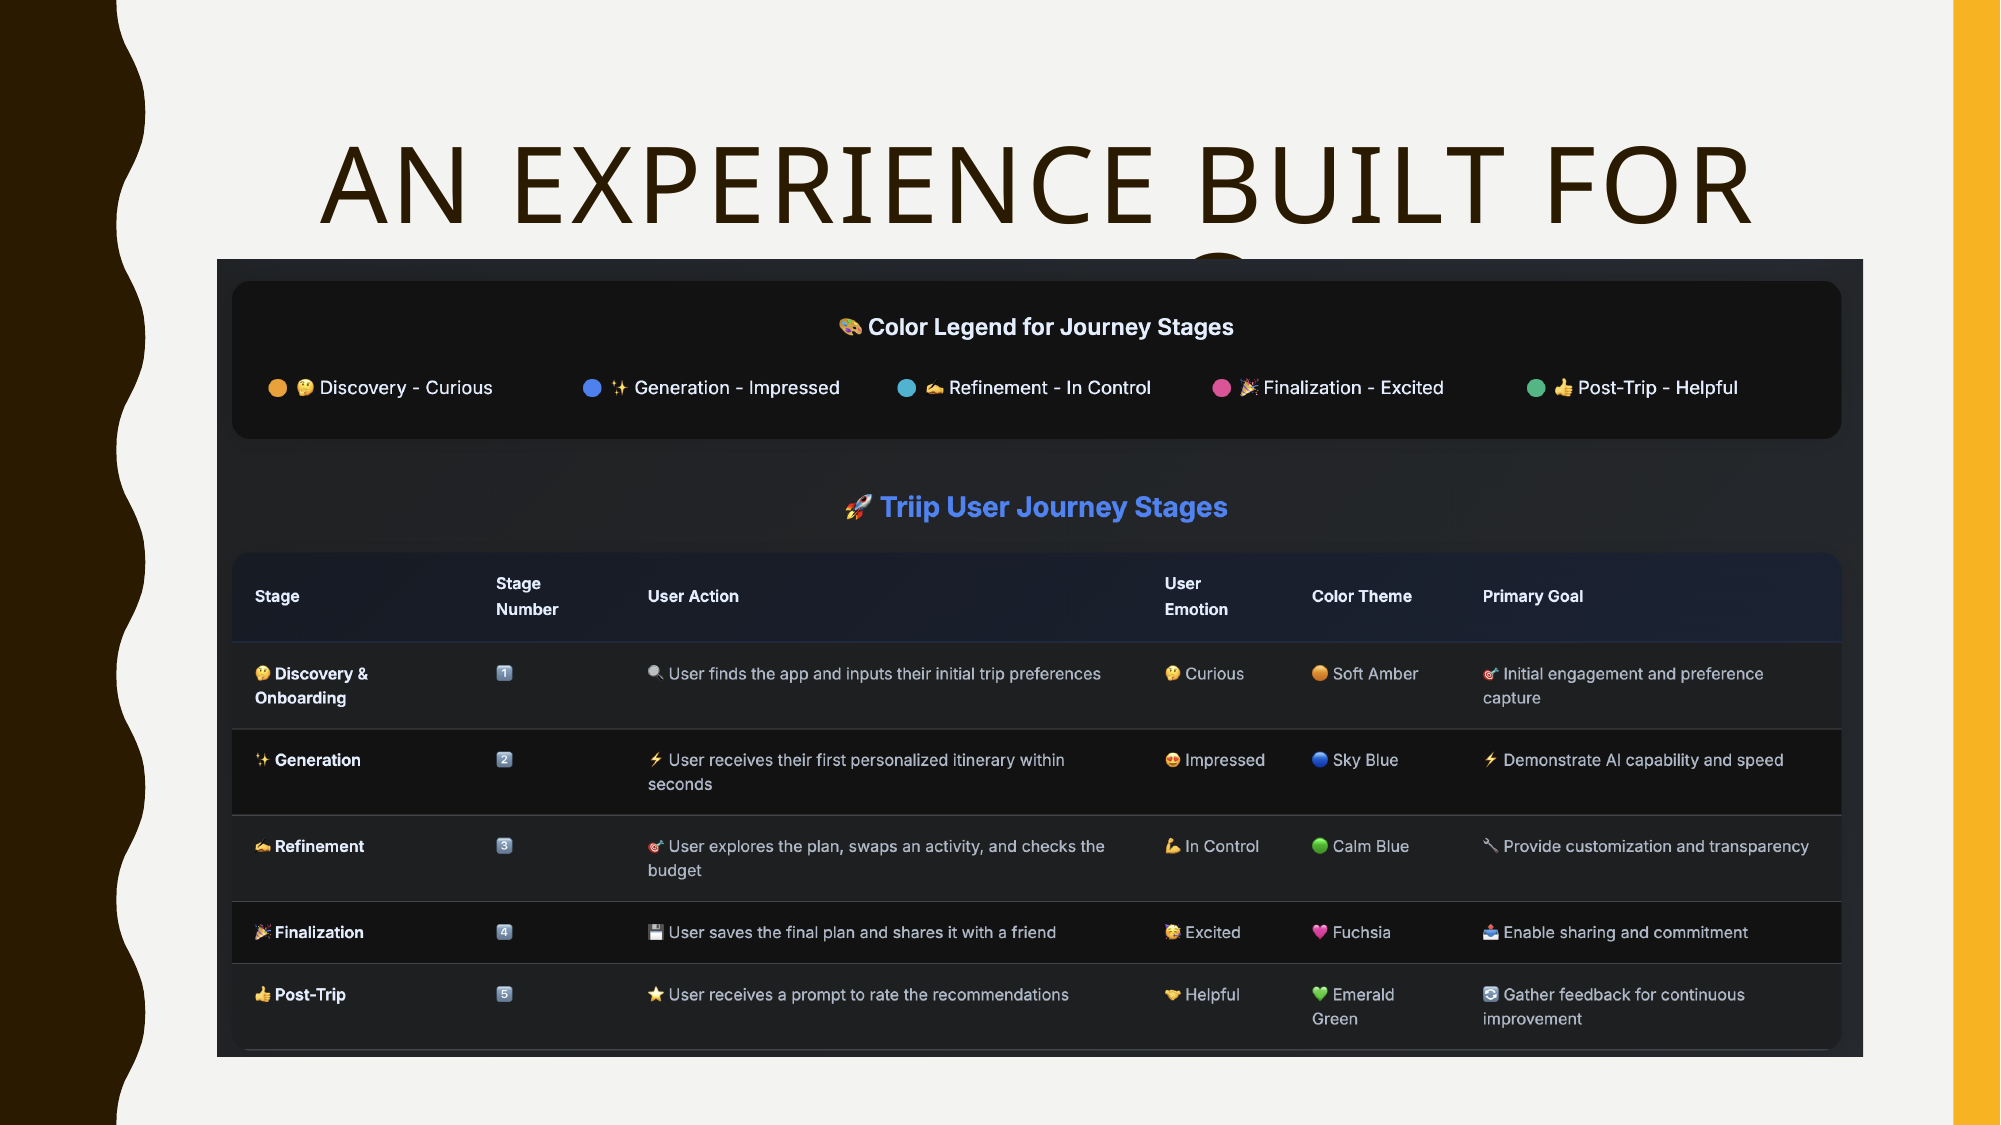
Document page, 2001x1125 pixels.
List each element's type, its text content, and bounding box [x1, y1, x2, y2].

title An Experience Built for Gen Z 😊 [205, 124, 1875, 291]
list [217, 258, 1864, 1057]
